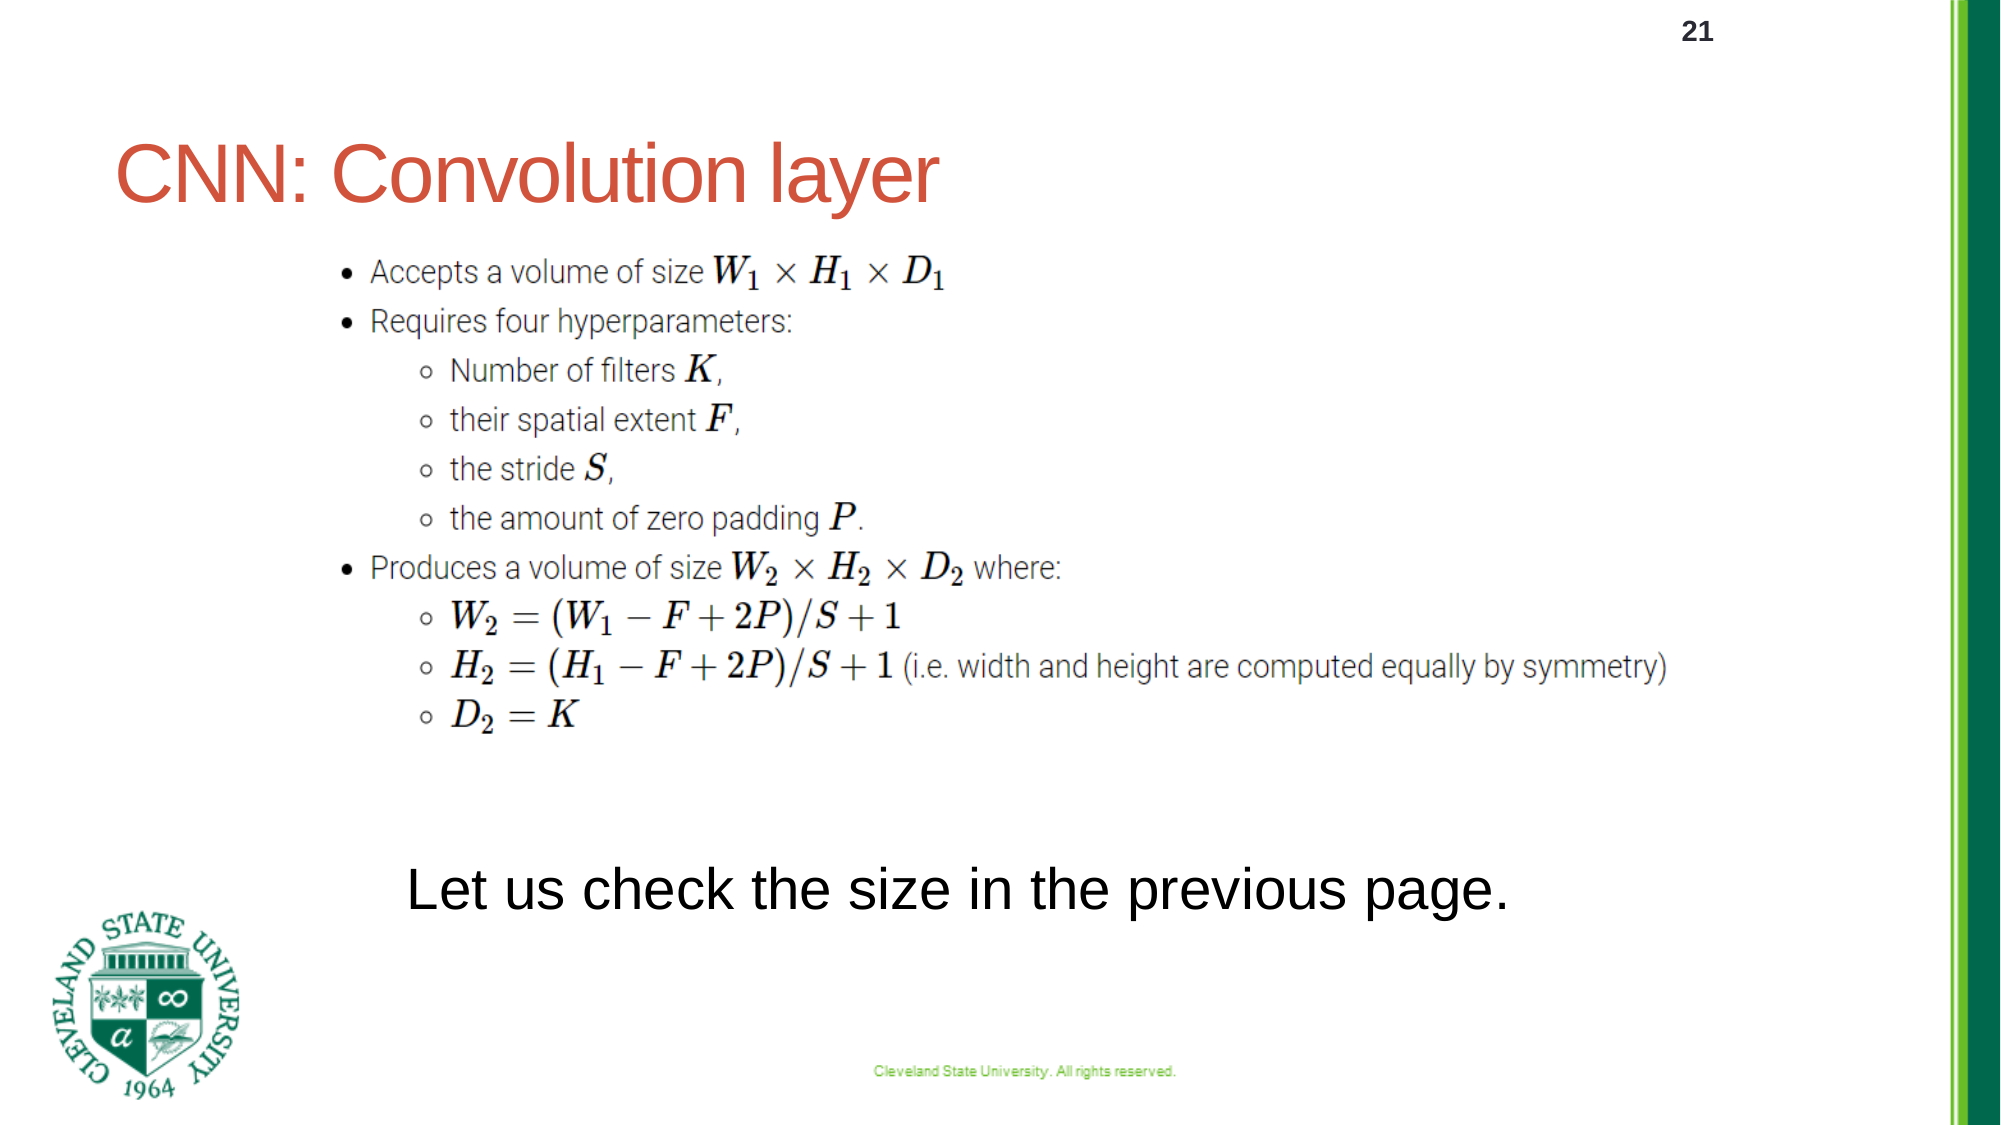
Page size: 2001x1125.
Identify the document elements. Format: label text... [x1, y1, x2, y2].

picture [0, 0, 2001, 1125]
text_box Let us check the size in the previous page. [288, 843, 1726, 957]
title CNN: Convolution layer [99, 87, 1900, 250]
slide_number 21 [1666, 3, 1900, 57]
